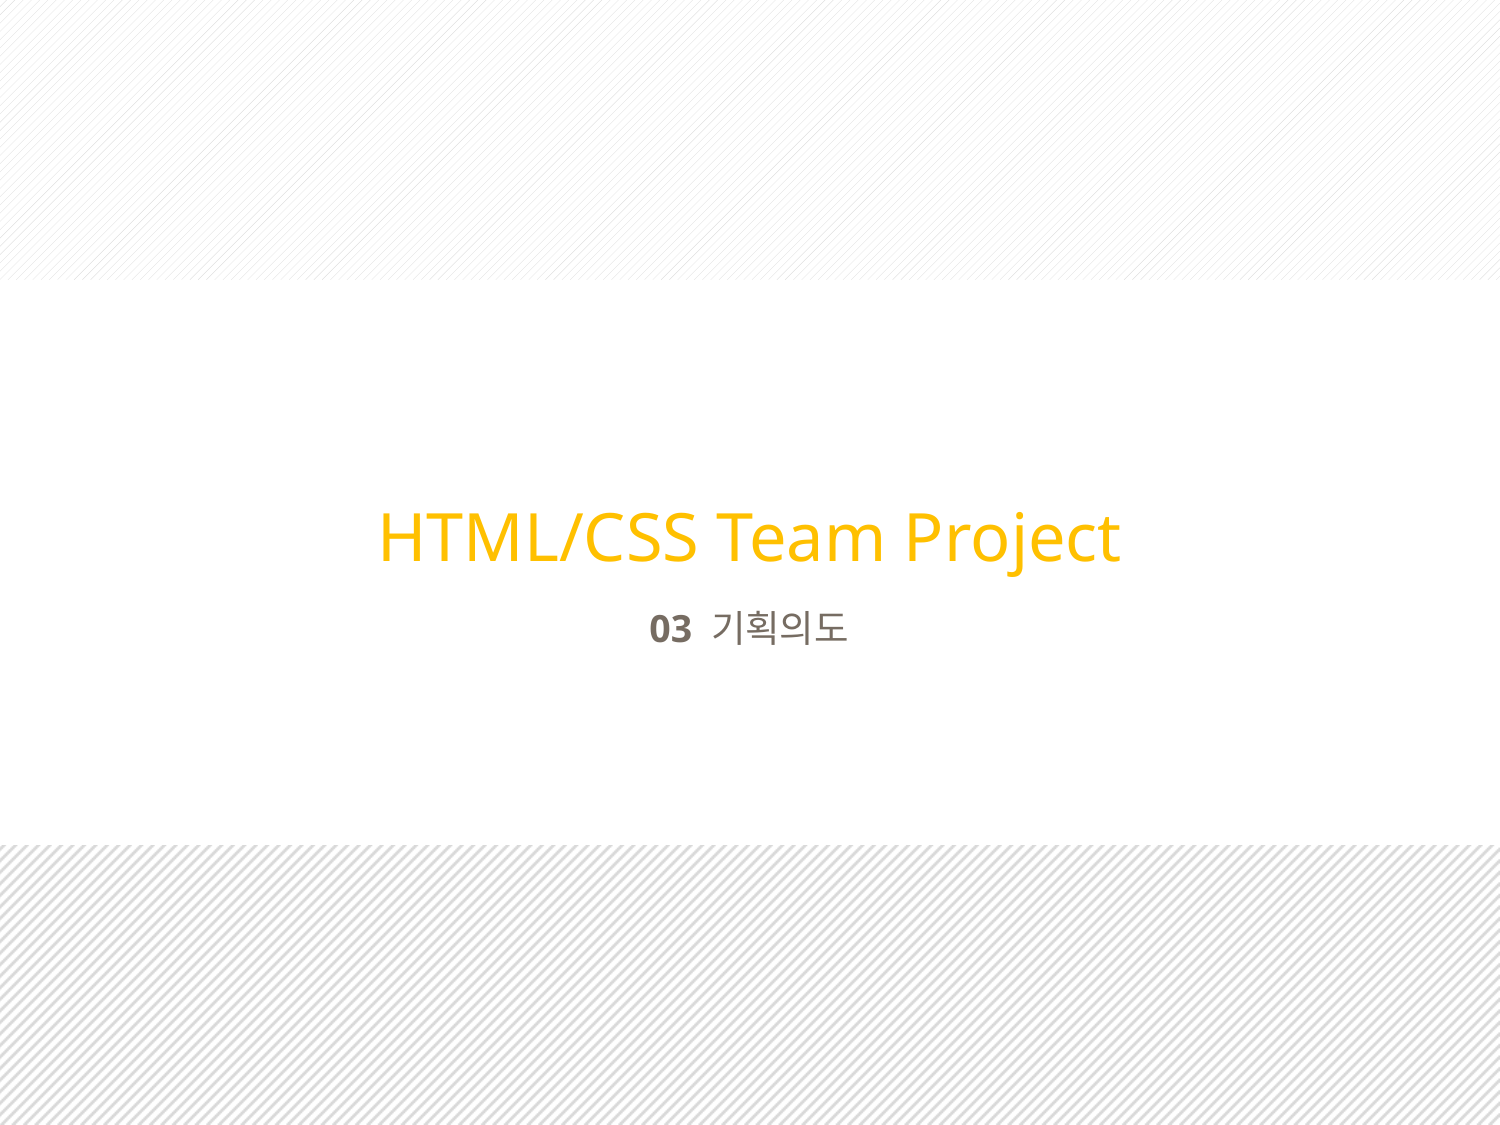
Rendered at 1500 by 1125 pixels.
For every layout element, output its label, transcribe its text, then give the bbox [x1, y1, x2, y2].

picture [0, 845, 1500, 1125]
text_box 03 기획의도 [634, 597, 864, 658]
text_box HTML/CSS Team Project [362, 487, 1138, 683]
